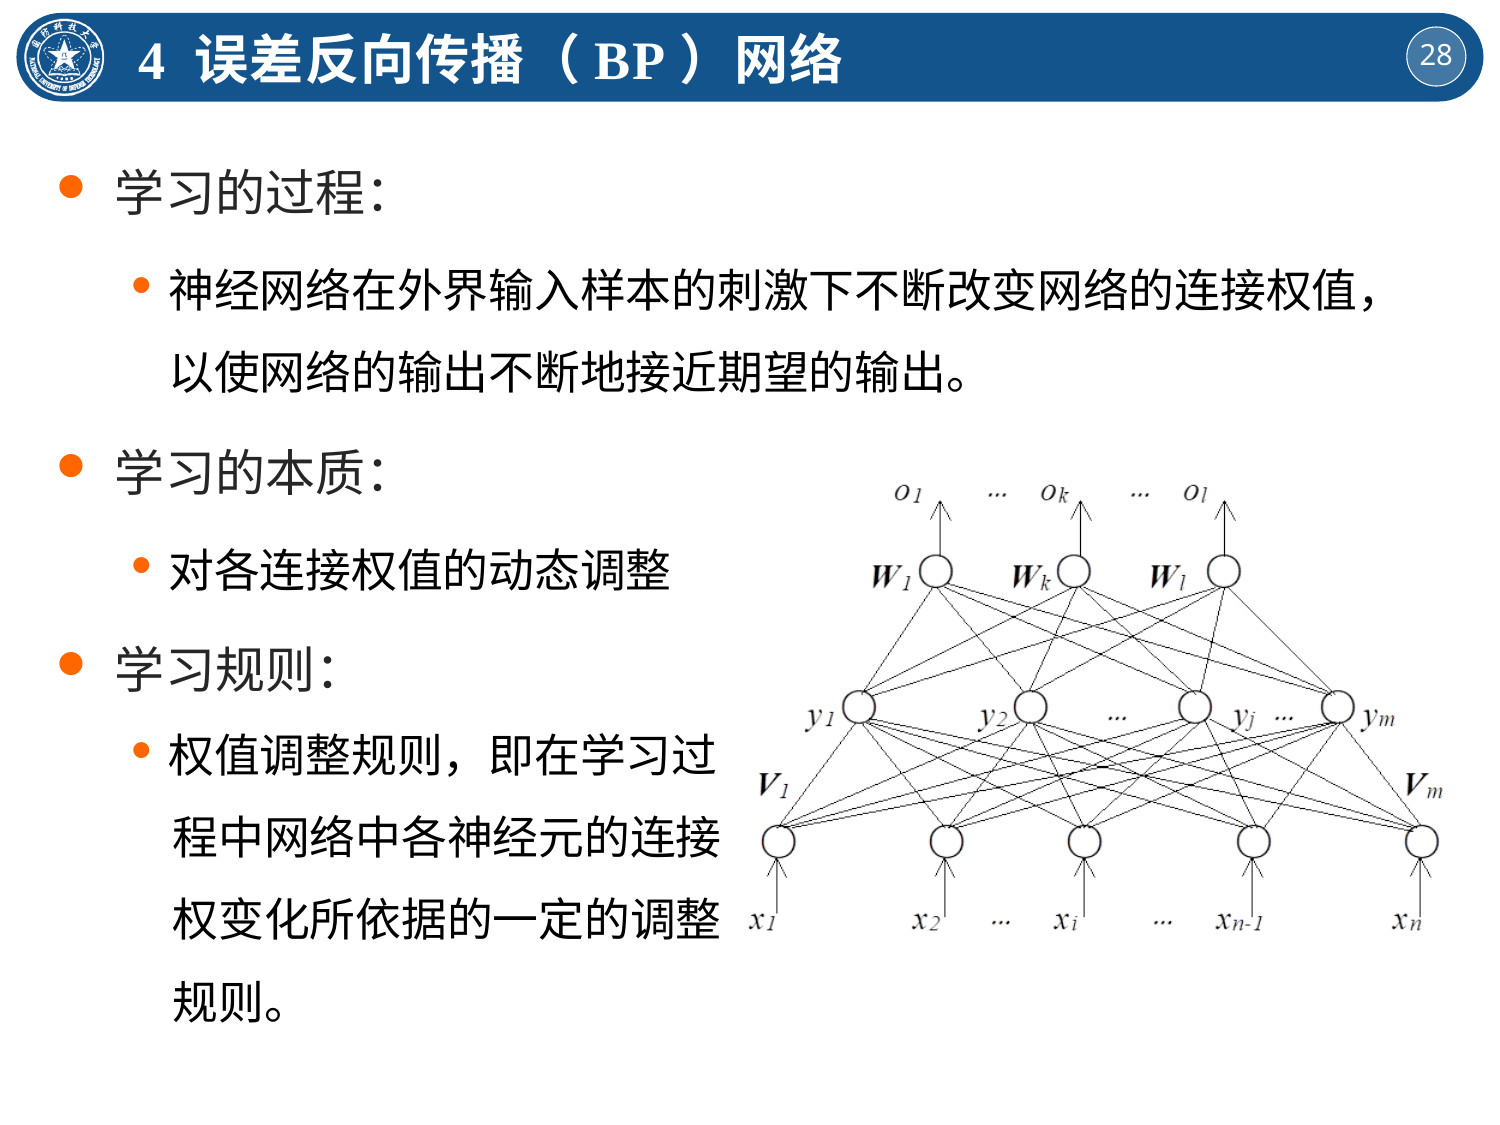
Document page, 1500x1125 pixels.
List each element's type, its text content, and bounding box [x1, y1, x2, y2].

list 学习的过程： 神经网络在外界输入样本的刺激下不断改变网络的连接权值，以使网络的输出不断地接近期望的输出。 学习的本质： 对各连接权值的动态调整 学习规则： 权值调整规则，即在学习过 程中网络中各神经元的连接 权变化所依据的一定的调整 规则。 [41, 124, 1459, 1037]
picture [16, 9, 111, 104]
picture [731, 444, 1500, 969]
text_box 4 误差反向传播（BP）网络 [123, 17, 945, 98]
